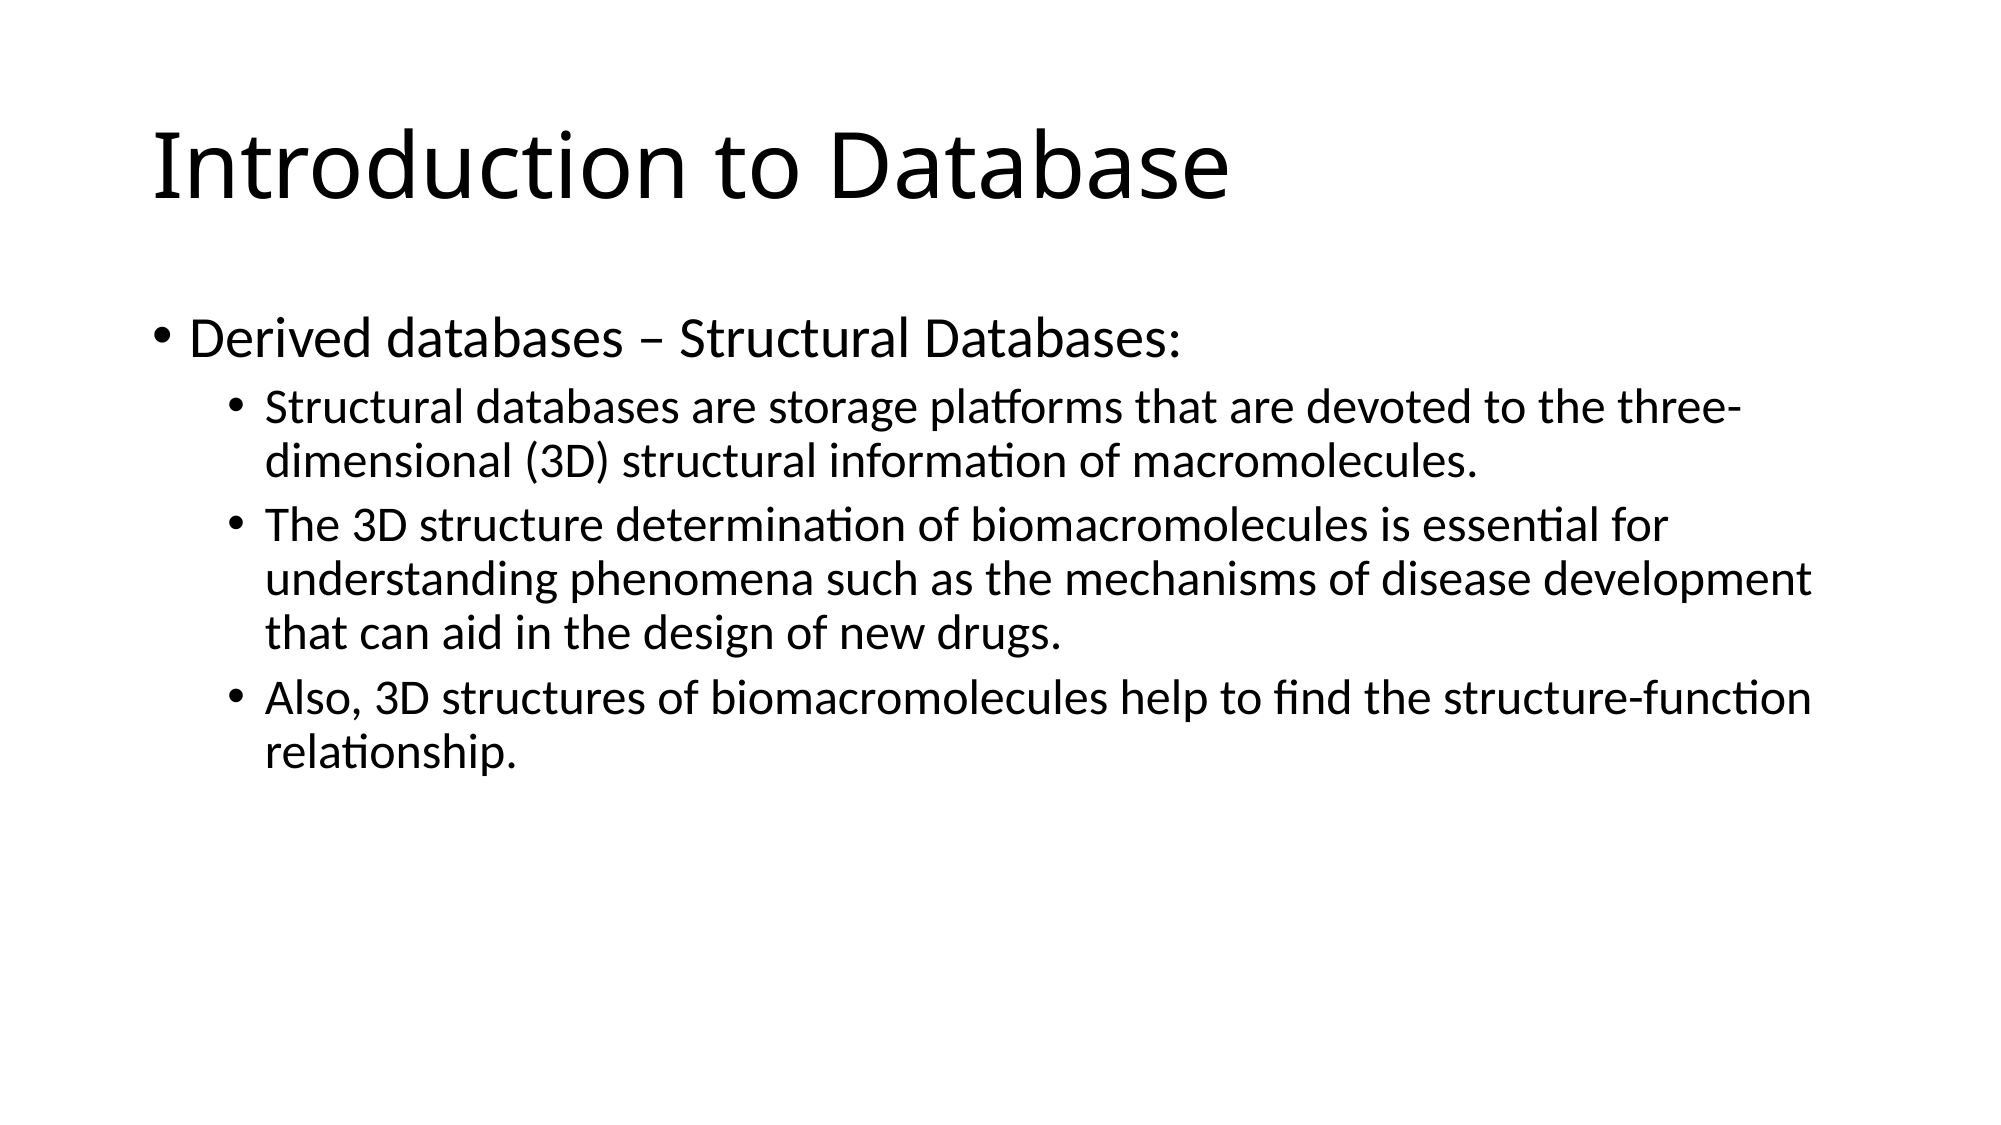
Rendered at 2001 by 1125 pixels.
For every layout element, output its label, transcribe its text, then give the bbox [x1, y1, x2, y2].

list Derived databases – Structural Databases: Structural databases are storage platforms that are devoted to the three-dimensional (3D) structural information of macromolecules. The 3D structure determination of biomacromolecules is essential for understanding phenomena such as the mechanisms of disease development that can aid in the design of new drugs. Also, 3D structures of biomacromolecules help to find the structure-function relationship. [137, 299, 1863, 1014]
title Introduction to Database [137, 59, 1863, 278]
